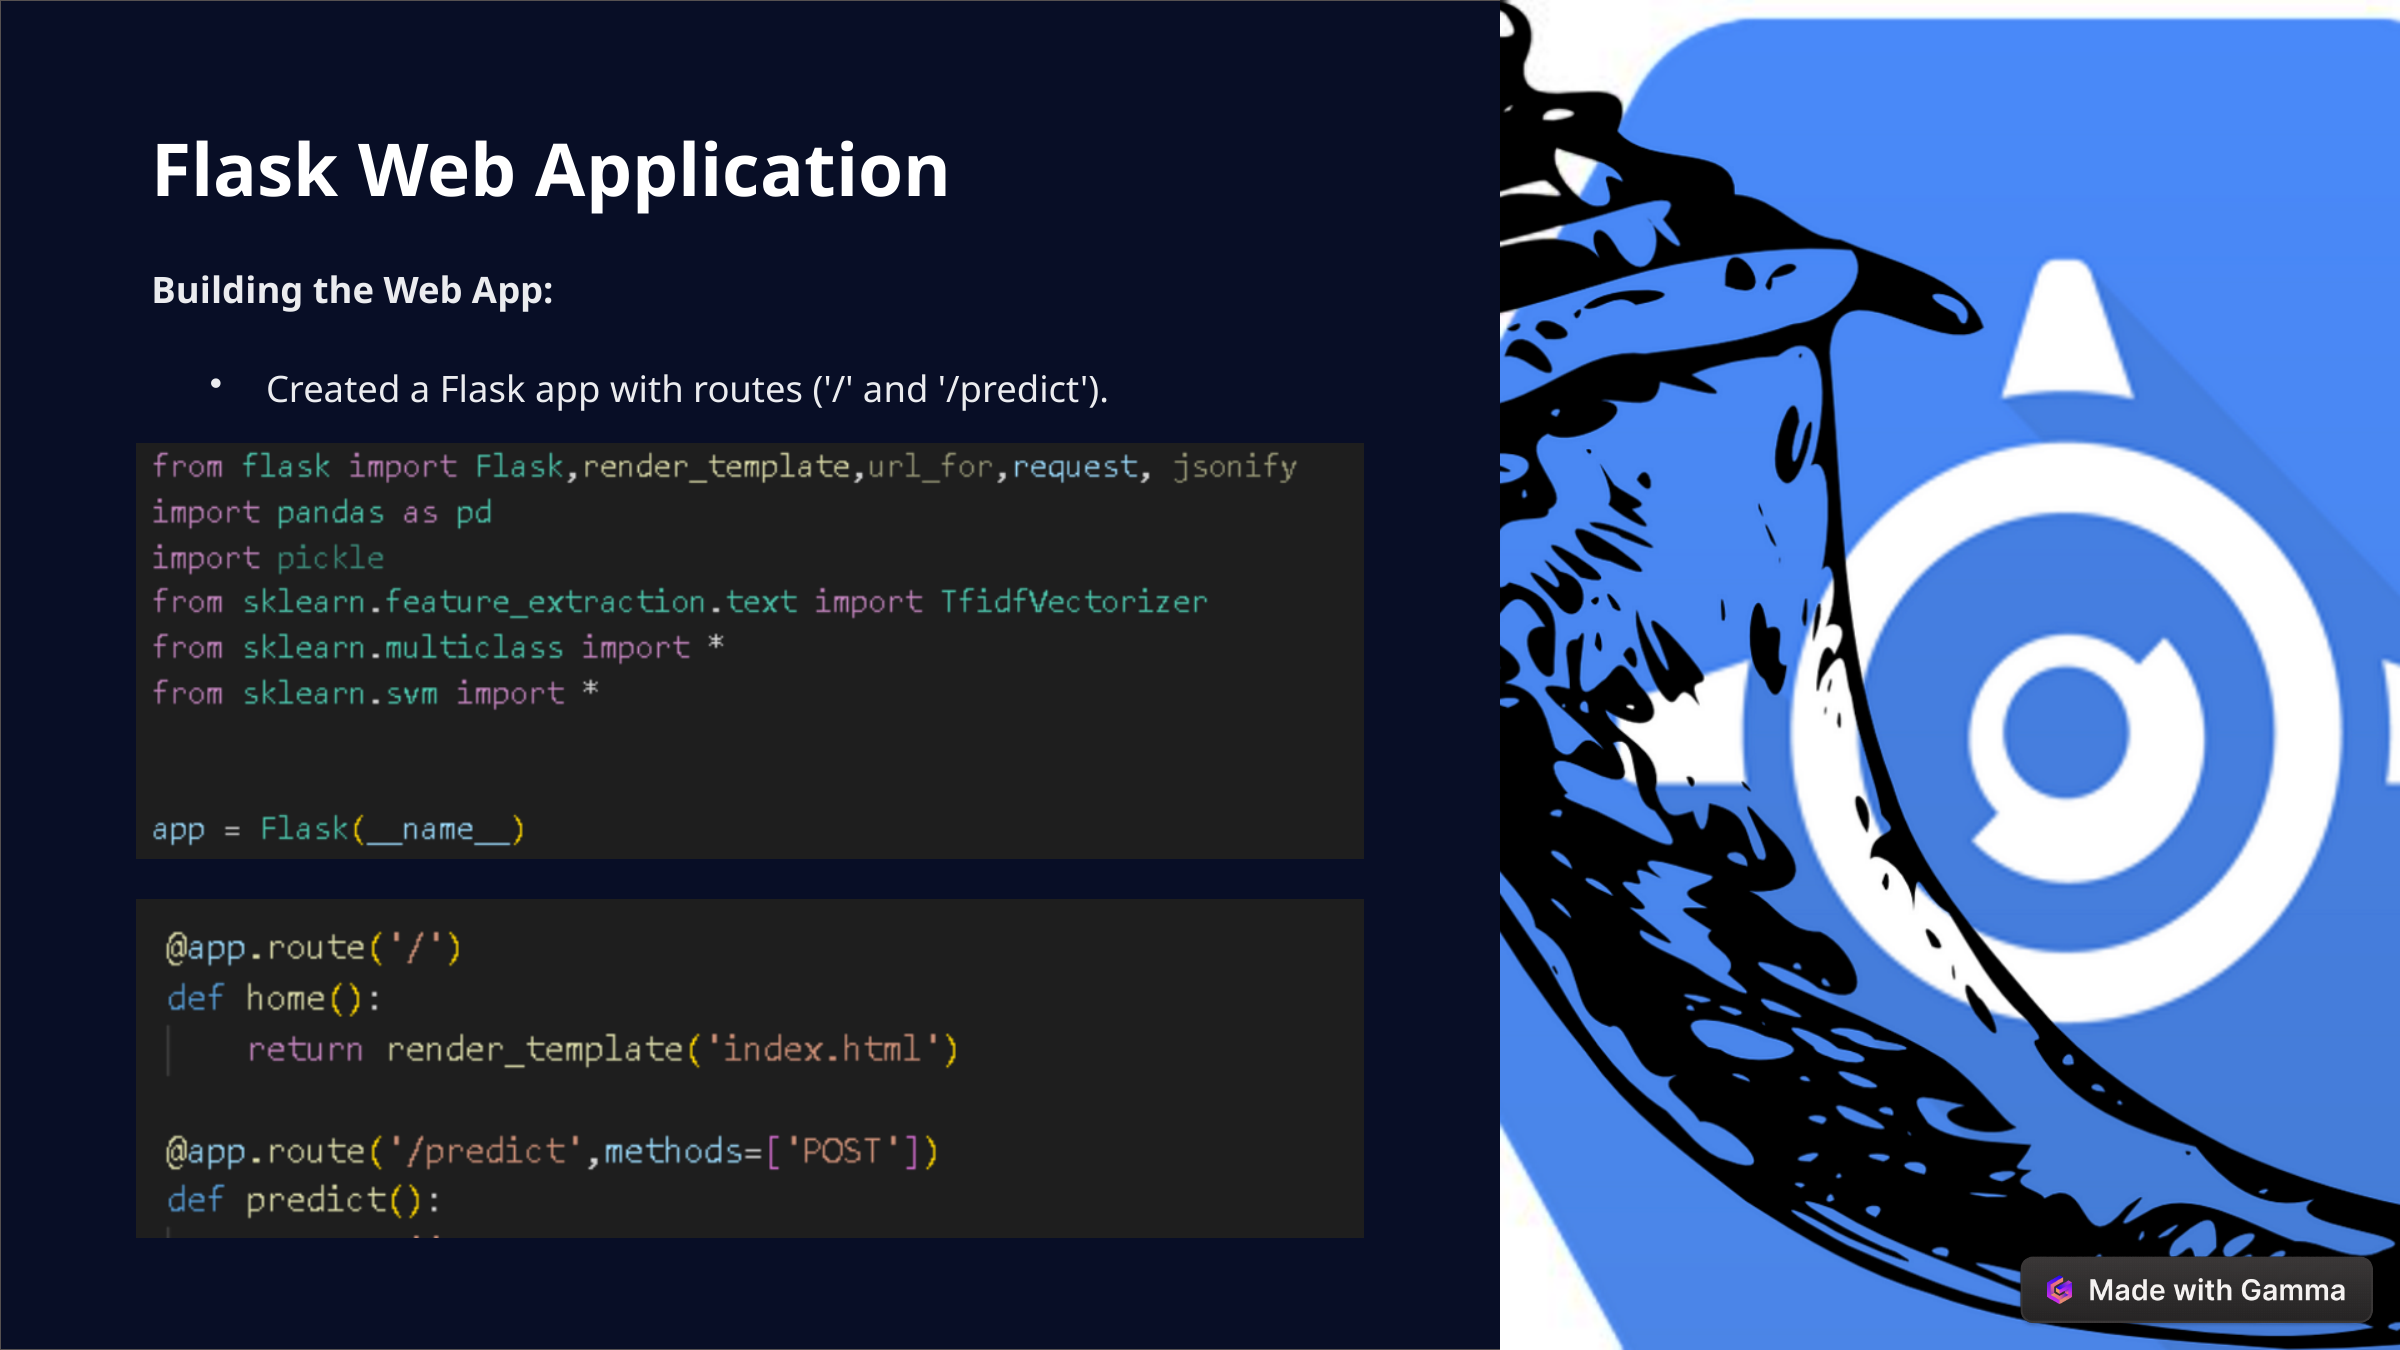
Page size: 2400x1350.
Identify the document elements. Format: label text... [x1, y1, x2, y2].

text_box Created a Flask app with routes ('/' and '/predict'). [194, 344, 1364, 403]
picture [136, 443, 1364, 859]
text_box Flask Web Application [136, 112, 953, 204]
text_box [0, 0, 1499, 1350]
picture [1499, 0, 2400, 1350]
picture [136, 899, 1364, 1238]
text_box Building the Web App: [136, 244, 1364, 303]
